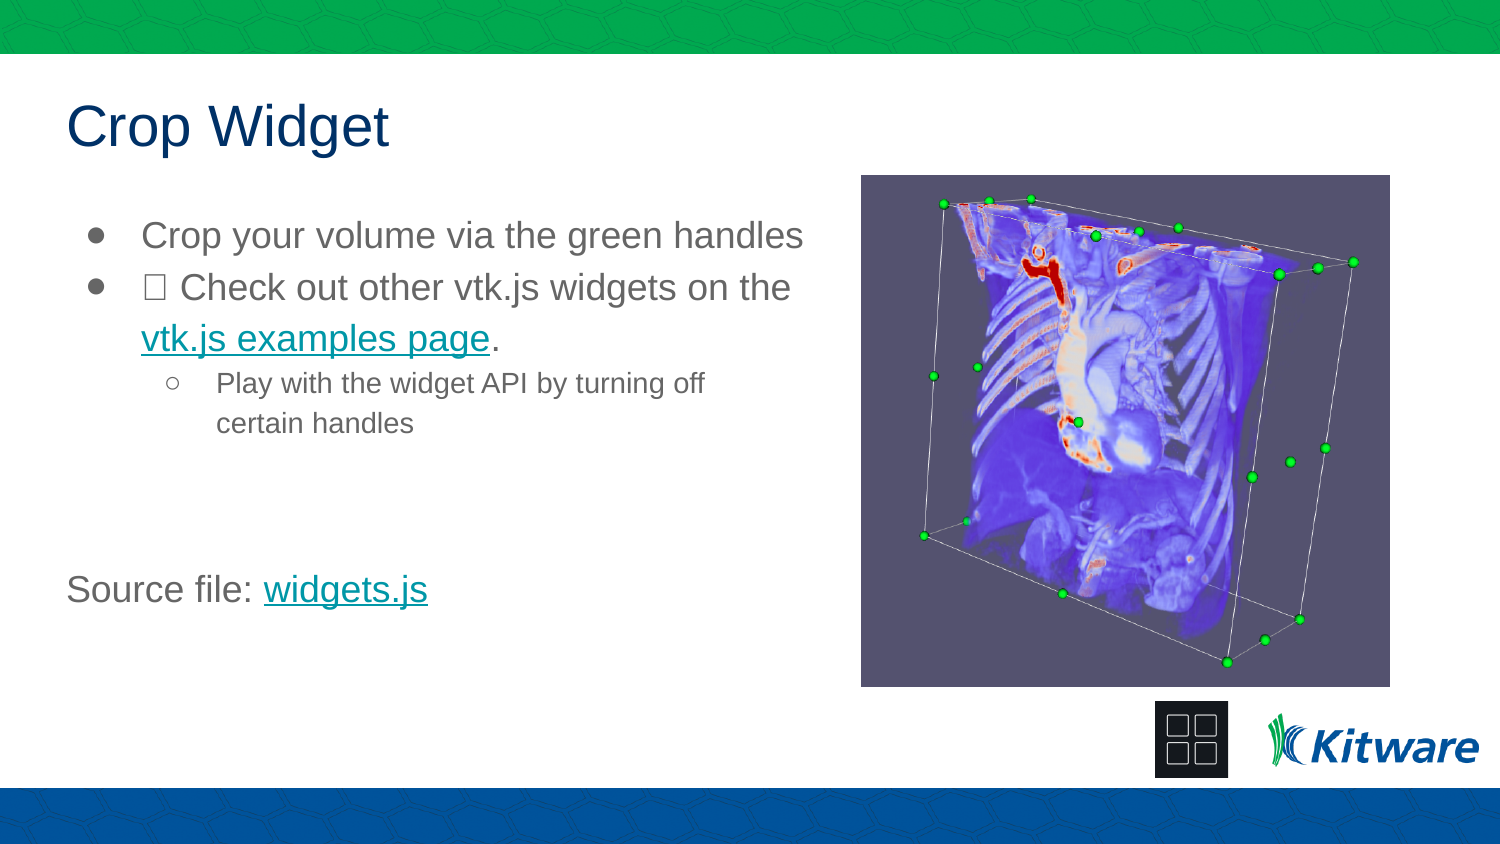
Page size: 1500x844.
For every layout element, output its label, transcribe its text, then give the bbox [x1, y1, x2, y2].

title Crop Widget [51, 72, 1449, 167]
list Crop your volume via the green handles 💡 Check out other vtk.js widgets on the vtk.js examples page. Play with the widget API by turning off certain handles Source file: widgets.js [51, 189, 1449, 750]
picture [0, 0, 1500, 844]
